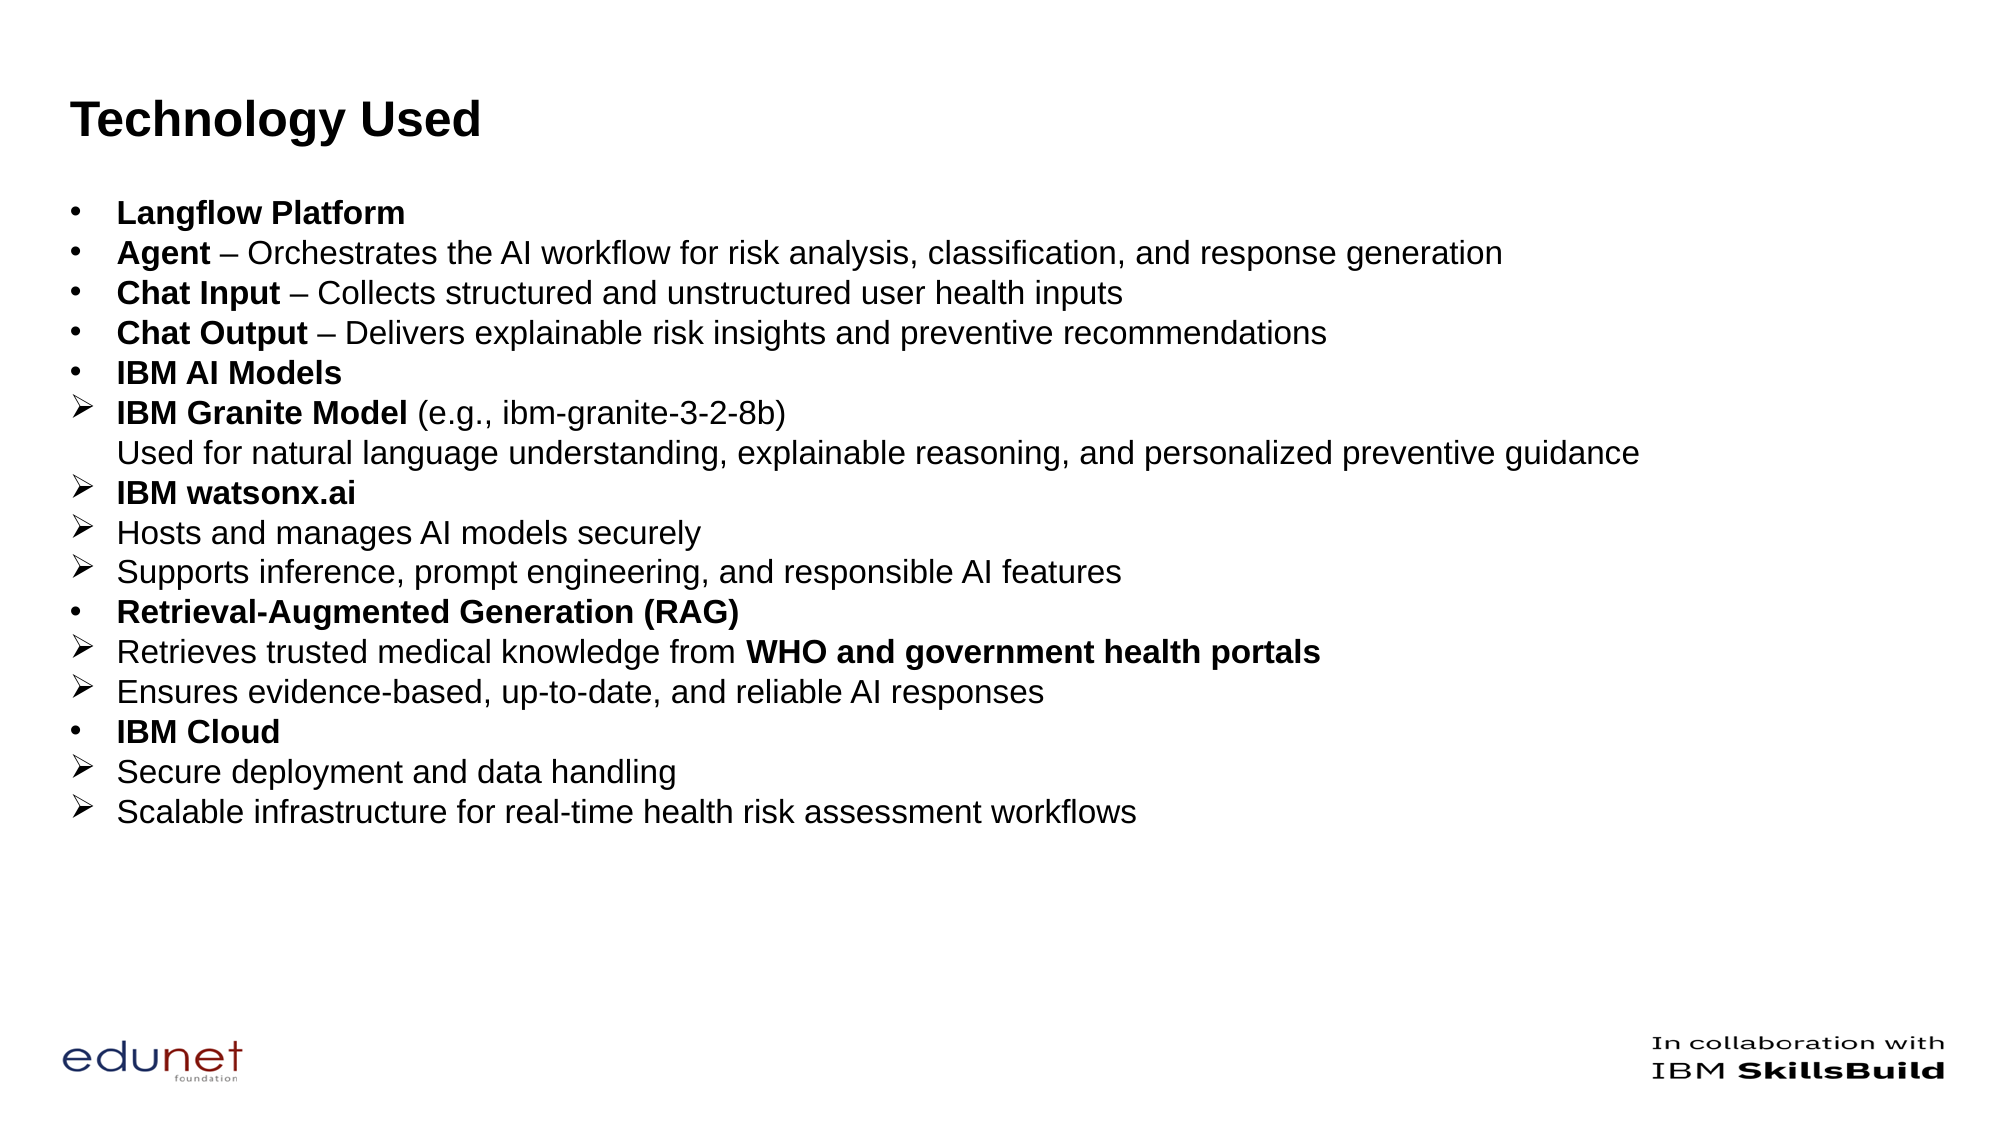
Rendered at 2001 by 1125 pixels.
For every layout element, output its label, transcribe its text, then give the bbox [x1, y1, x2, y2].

picture [54, 1035, 1946, 1088]
text_box Technology Used [55, 79, 1224, 155]
text_box Langflow Platform Agent – Orchestrates the AI workflow for risk analysis, classification, and response generation Chat Input – Collects structured and unstructured user health inputs Chat Output – Delivers explainable risk insights and preventive recommendations IBM AI Models IBM Granite Model (e.g., ibm-granite-3-2-8b) Used for natural language understanding, explainable reasoning, and personalized preventive guidance IBM watsonx.ai Hosts and manages AI models securely Supports inference, prompt engineering, and responsible AI features Retrieval-Augmented Generation (RAG) Retrieves trusted medical knowledge from WHO and government health portals Ensures evidence-based, up-to-date, and reliable AI responses IBM Cloud Secure deployment and data handling Scalable infrastructure for real-time health risk assessment workflows [55, 184, 1780, 998]
